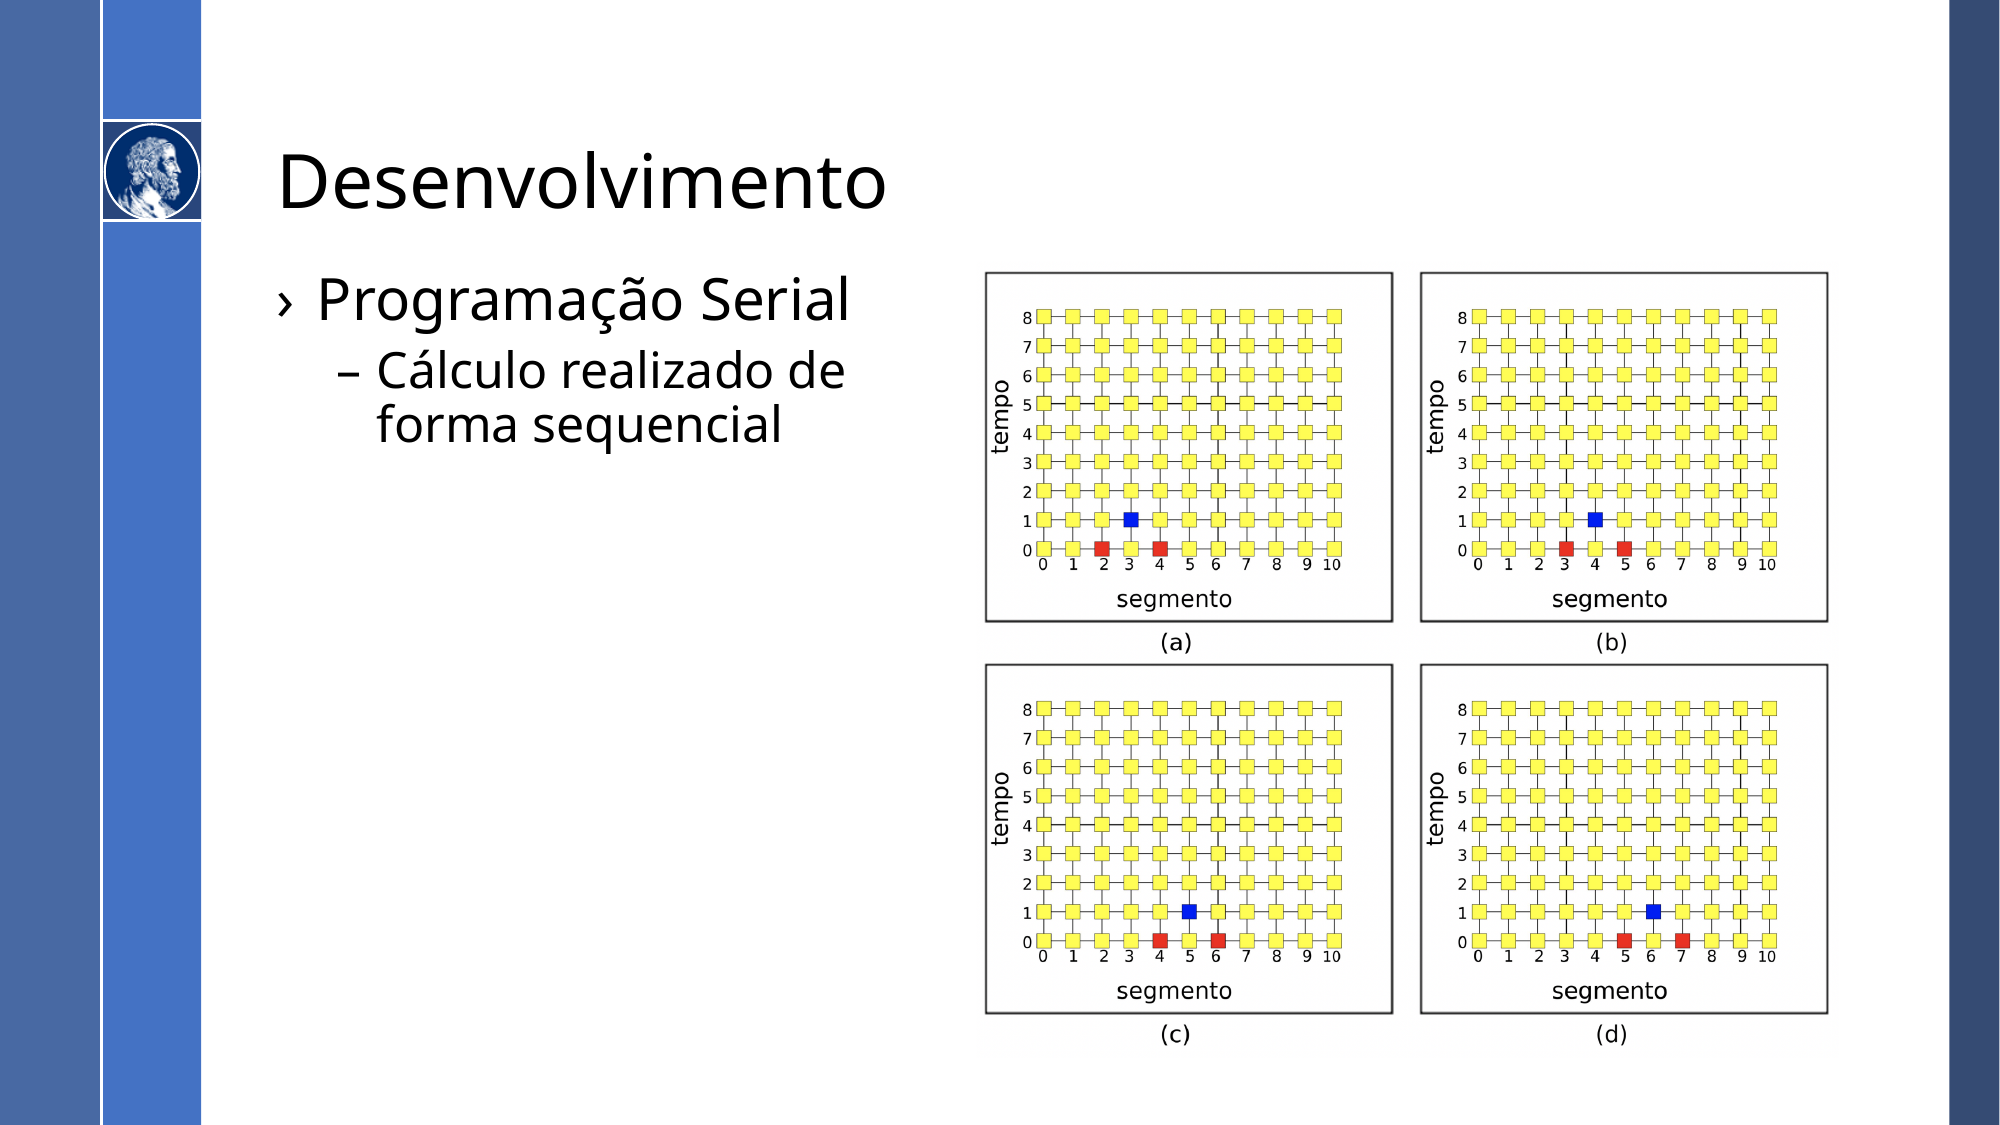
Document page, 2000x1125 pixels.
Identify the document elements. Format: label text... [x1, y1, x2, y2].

list Programação Serial Cálculo realizado de forma sequencial [261, 262, 976, 1013]
picture [976, 261, 1839, 1058]
title Desenvolvimento [261, 29, 1867, 233]
picture [104, 124, 200, 220]
